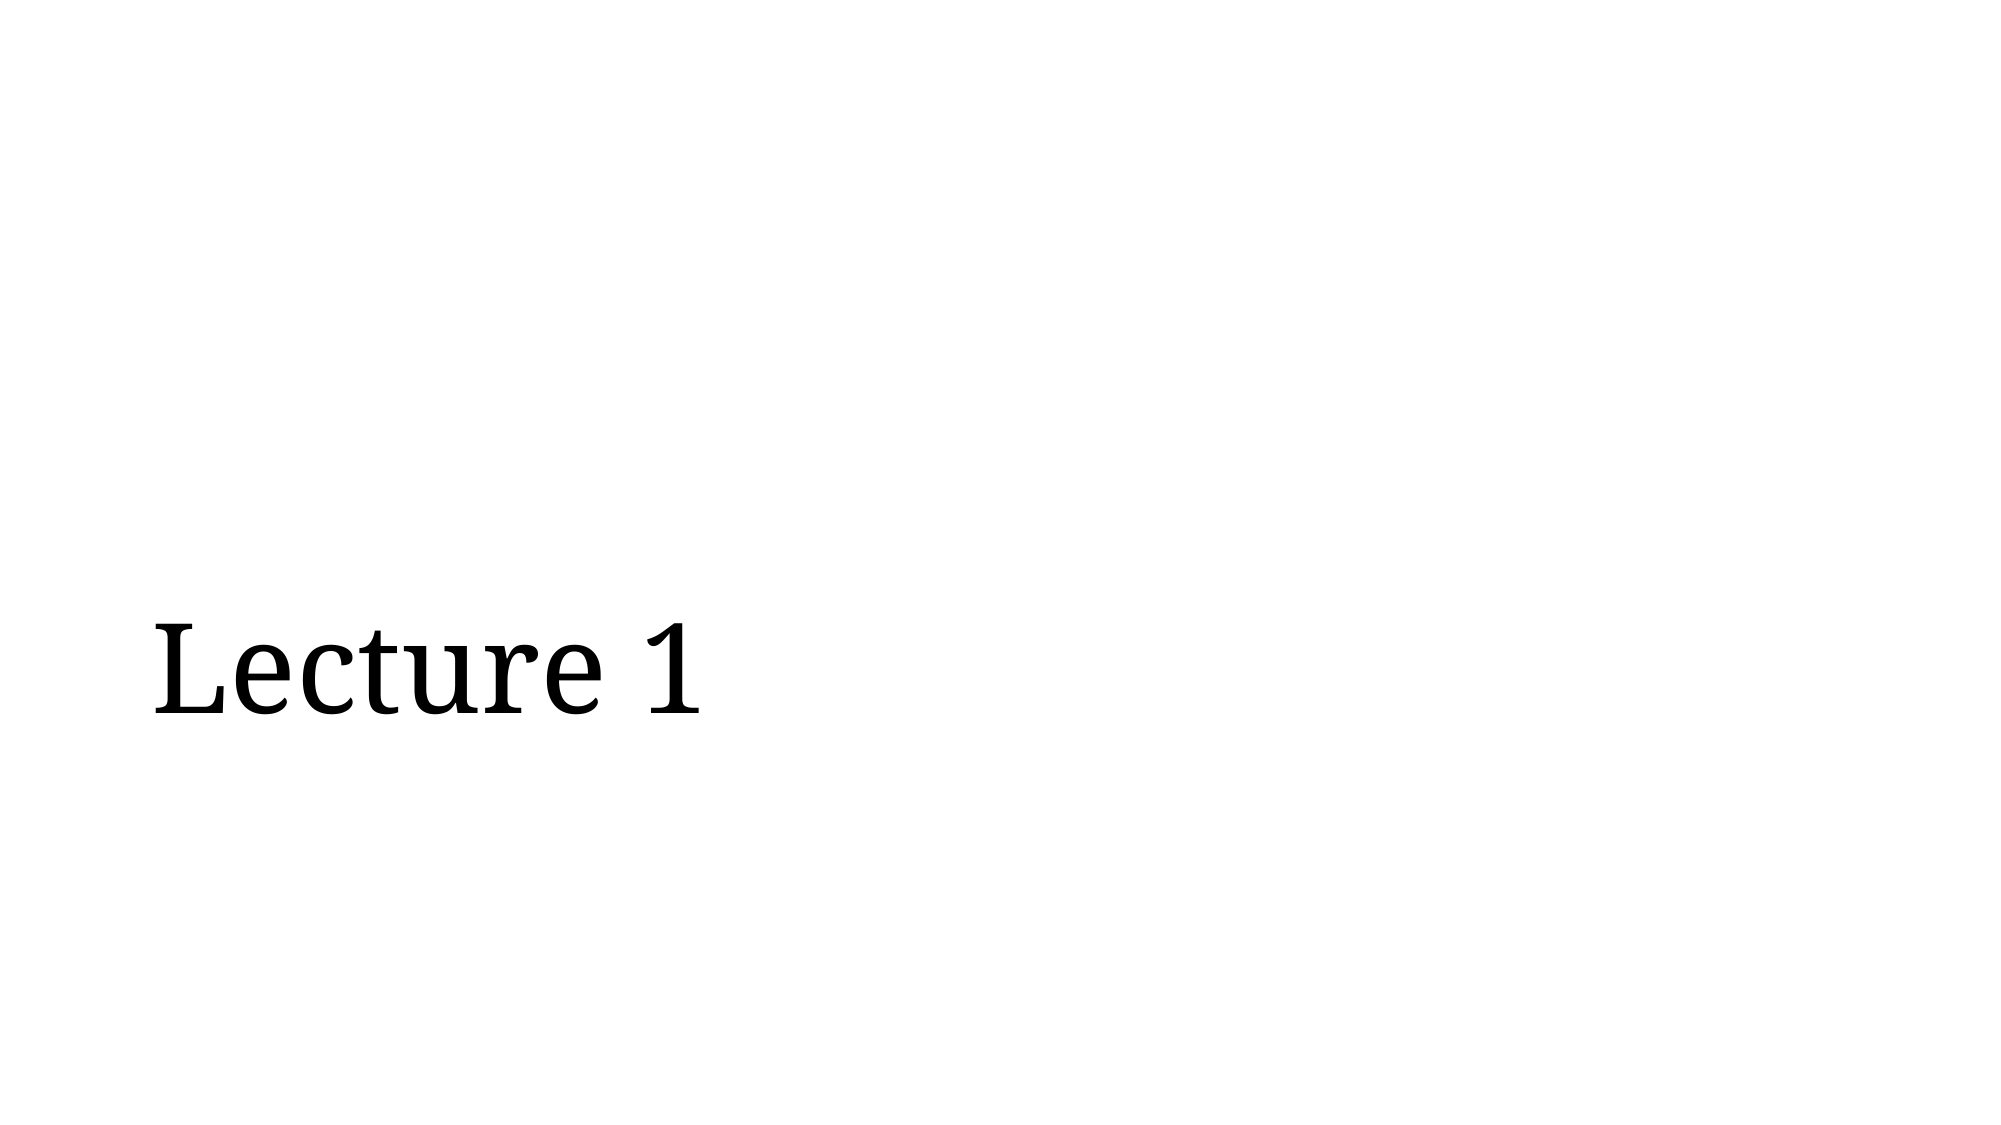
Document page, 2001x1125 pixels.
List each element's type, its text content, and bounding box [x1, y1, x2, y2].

title Lecture 1 [136, 280, 1862, 749]
